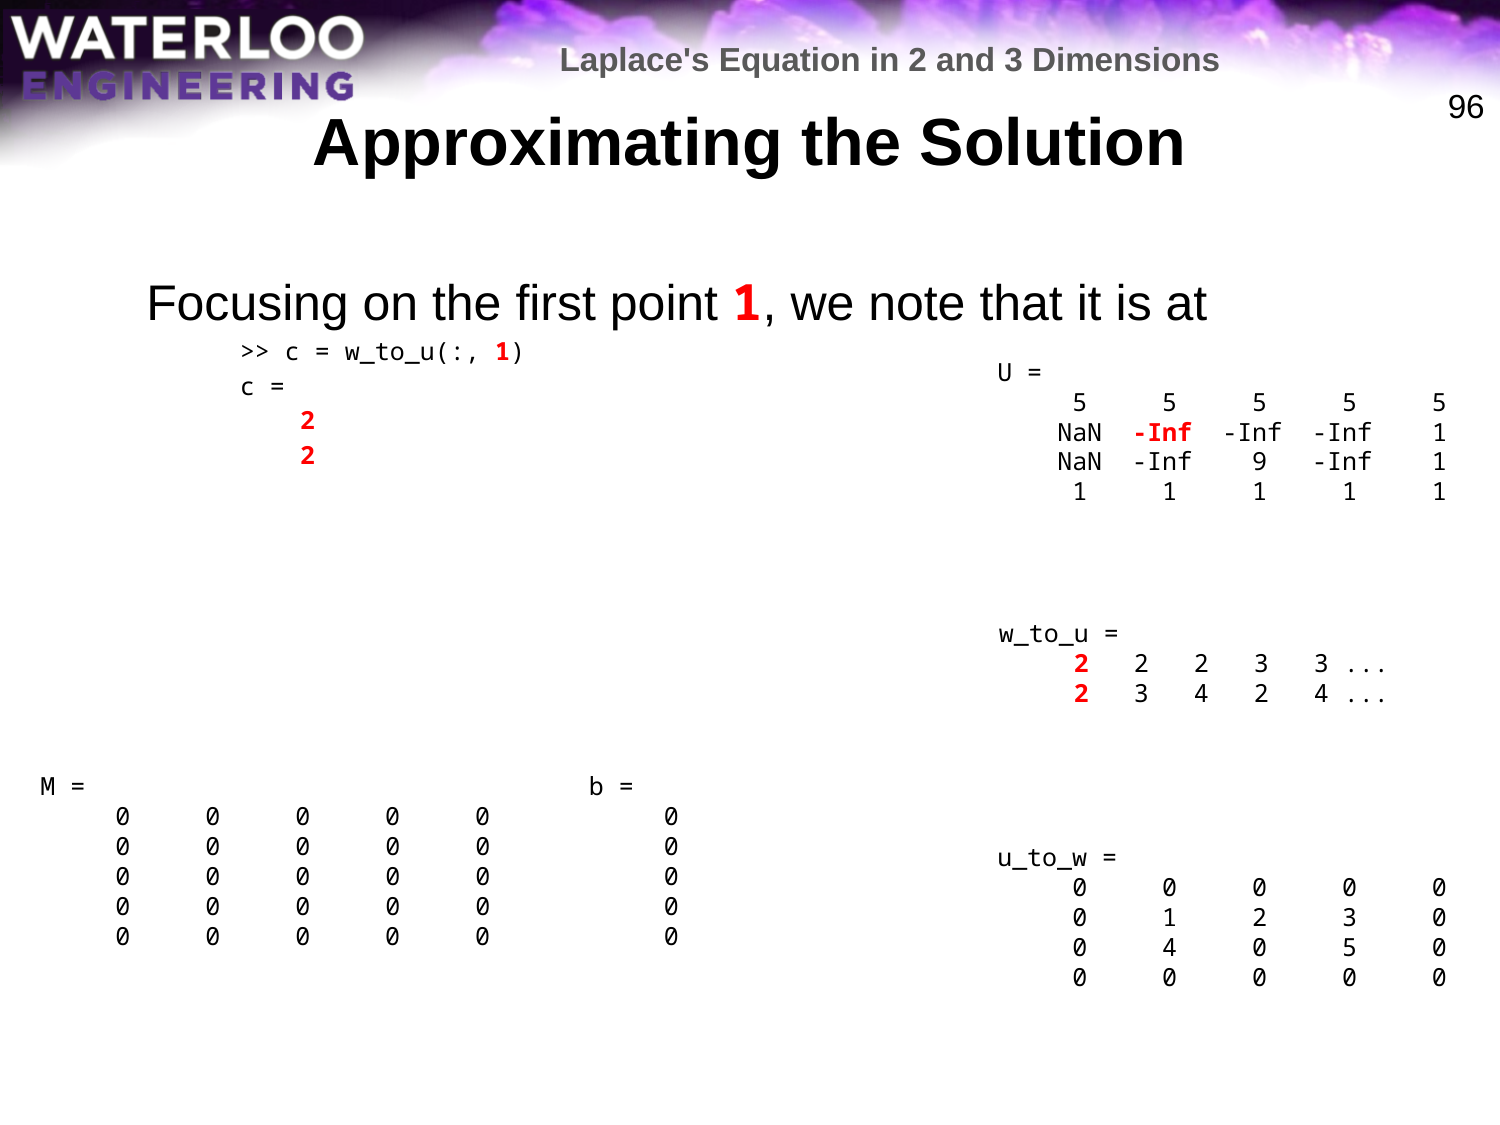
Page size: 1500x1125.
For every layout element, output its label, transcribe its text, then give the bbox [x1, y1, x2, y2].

text_box u_to_w = 0 0 0 0 0 0 1 2 3 0 0 4 0 5 0 0 0 0 0 0 [982, 834, 1462, 999]
text_box b = 0 0 0 0 0 [574, 763, 694, 958]
text_box U = 5 5 5 5 5 NaN -Inf -Inf -Inf 1 NaN -Inf 9 -Inf 1 1 1 1 1 1 [982, 348, 1463, 514]
slide_number 96 [1371, 73, 1500, 134]
text_box M = 0 0 0 0 0 0 0 0 0 0 0 0 0 0 0 0 0 0 0 0 0 0 0 0 0 [25, 763, 506, 958]
footer Laplace's Equation in 2 and 3 Dimensions [535, 31, 1236, 74]
title Approximating the Solution [74, 44, 1426, 233]
text_box w_to_u = 2 2 2 3 3 ... 2 3 4 2 4 ... [984, 610, 1419, 715]
picture [0, 0, 1500, 1125]
list Focusing on the first point 1, we note that it is at >> c = w_to_u(:, 1) c = 2 2 [74, 262, 1448, 1006]
